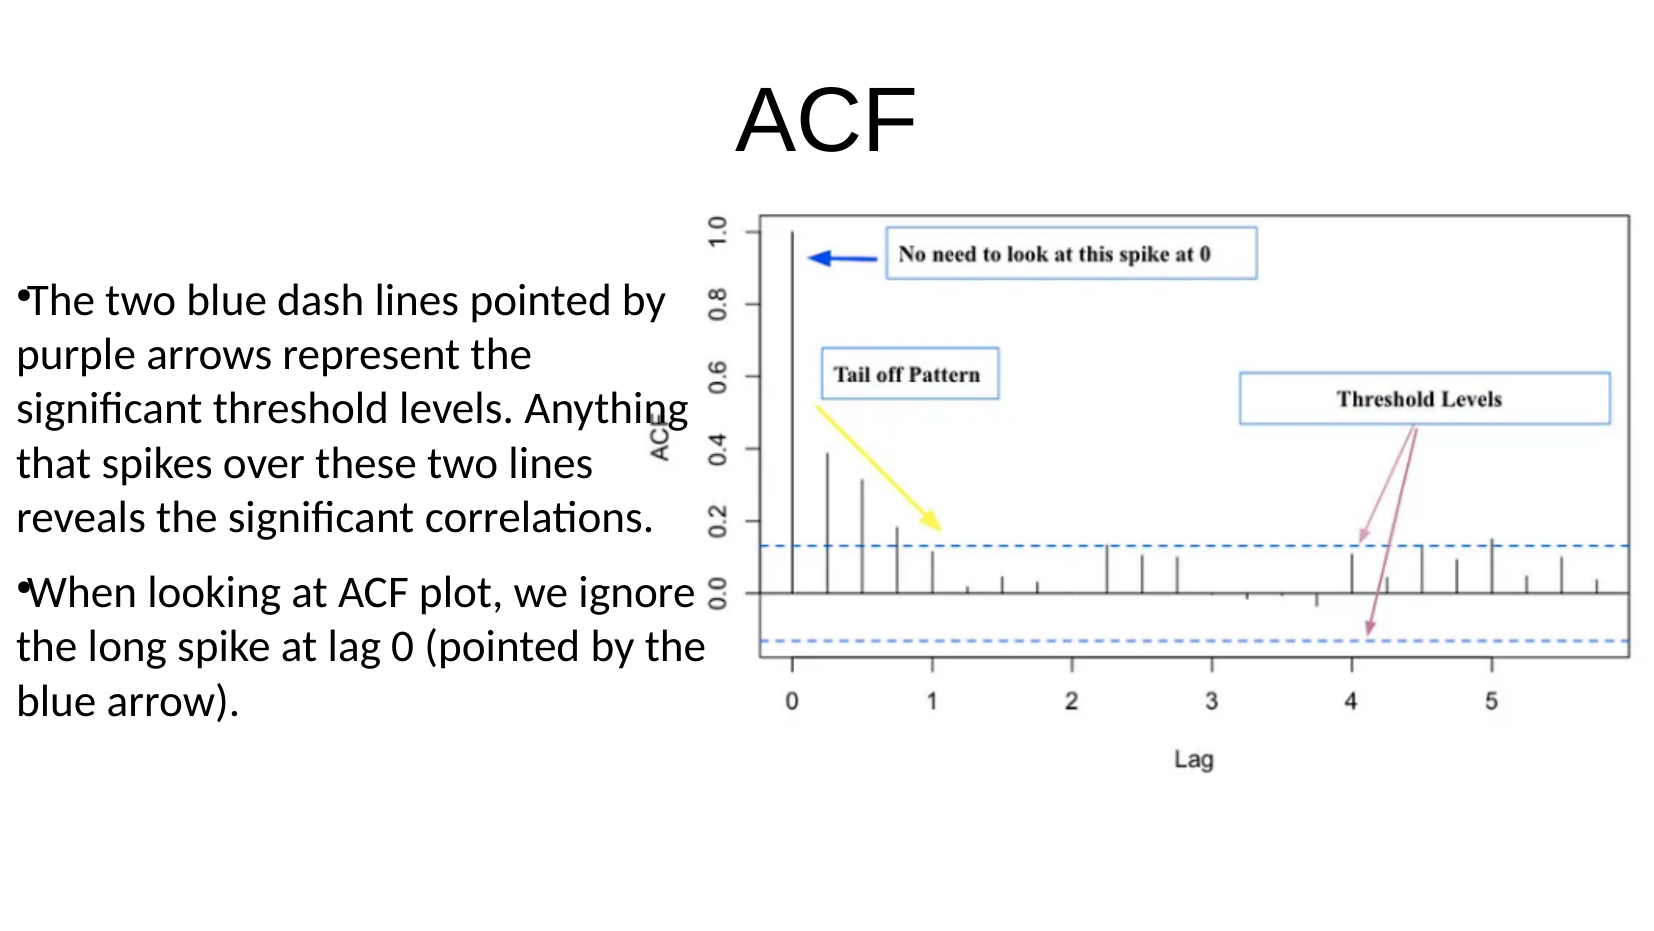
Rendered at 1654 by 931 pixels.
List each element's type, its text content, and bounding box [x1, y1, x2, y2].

text_box The two blue dash lines pointed by purple arrows represent the significant threshold levels. Anything that spikes over these two lines reveals the significant correlations. When looking at ACF plot, we ignore the long spike at lag 0 (pointed by the blue arrow). [16, 195, 709, 735]
picture [633, 202, 1654, 777]
title ACF [82, 37, 1571, 193]
